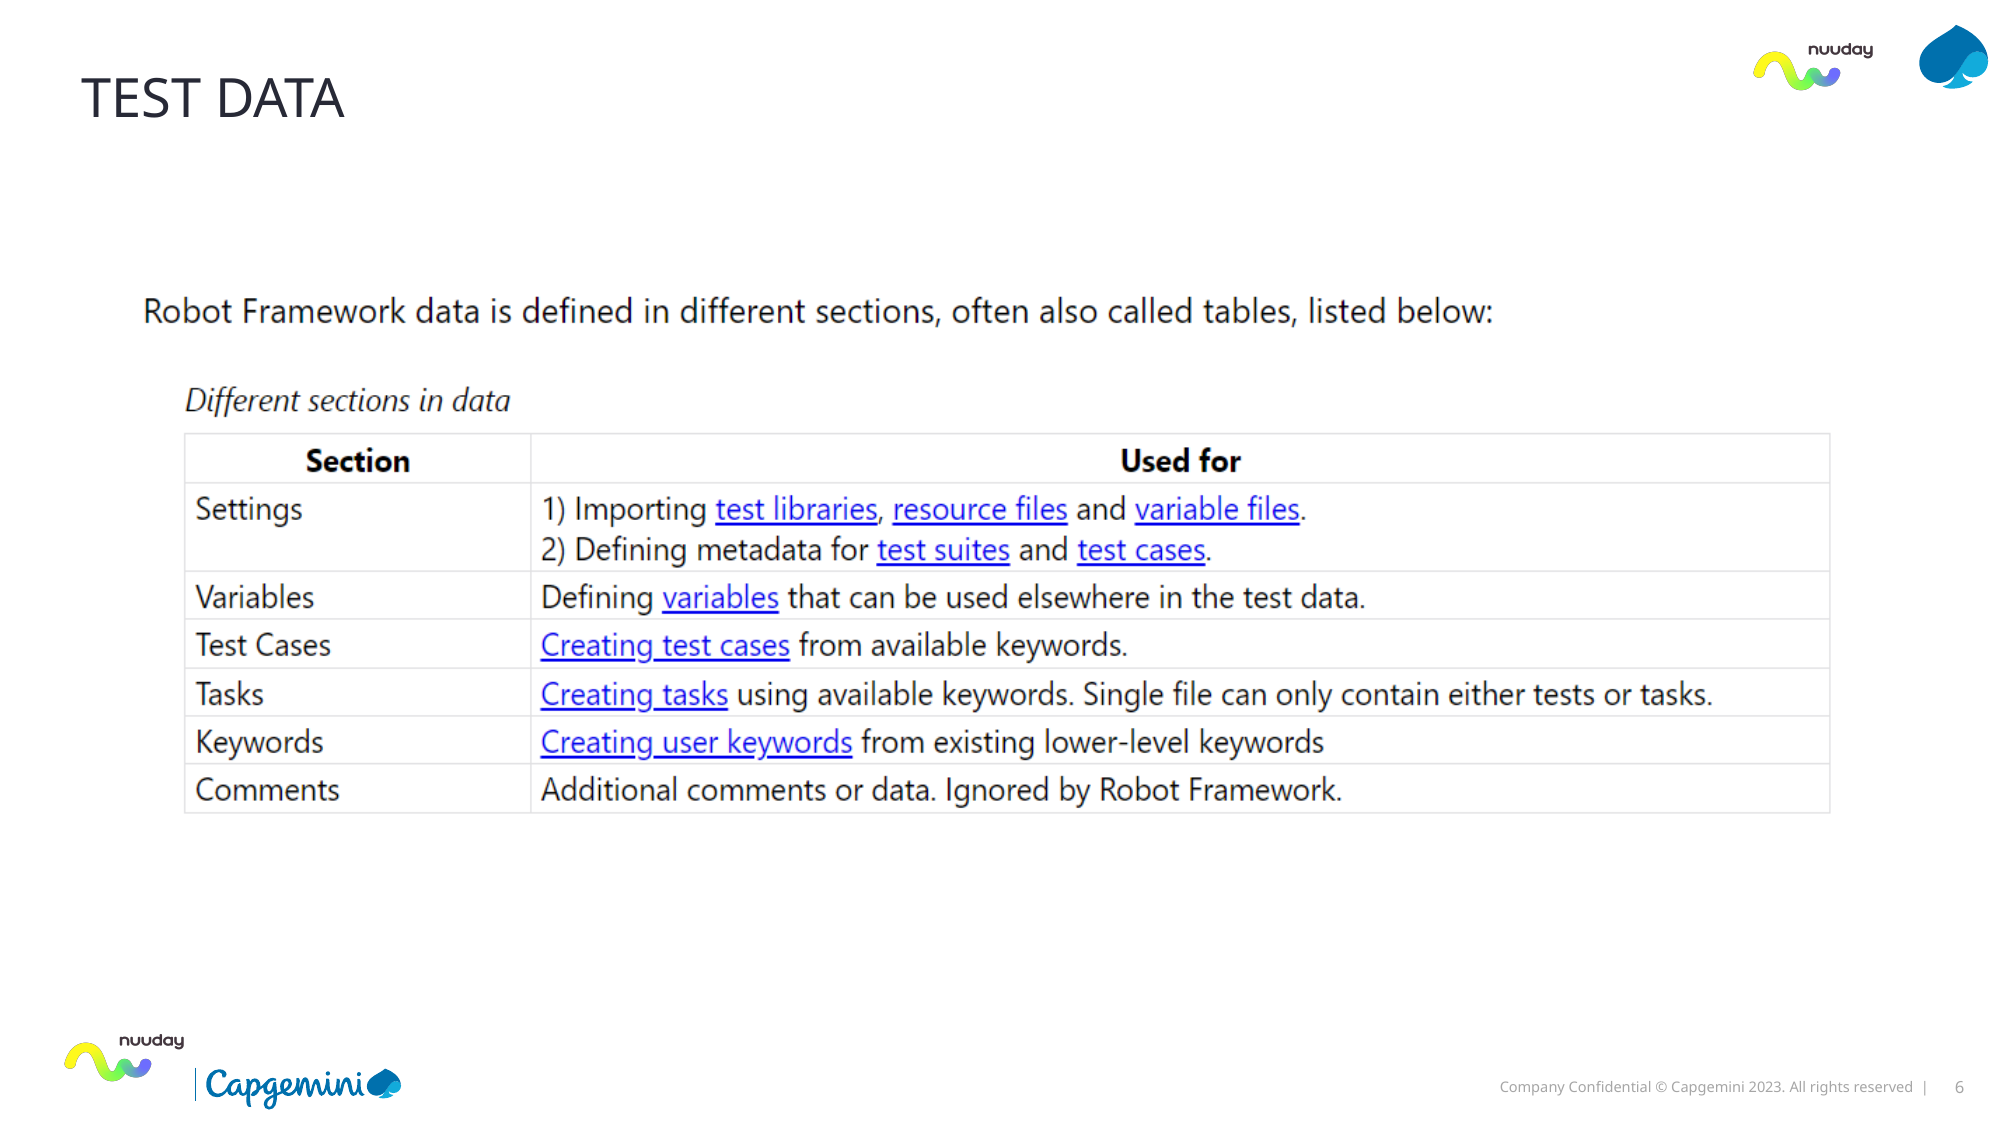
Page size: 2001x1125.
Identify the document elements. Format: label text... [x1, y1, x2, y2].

title Test Data [66, 63, 1863, 182]
picture [1705, 30, 1889, 123]
picture [16, 1021, 200, 1114]
picture [130, 271, 1863, 837]
